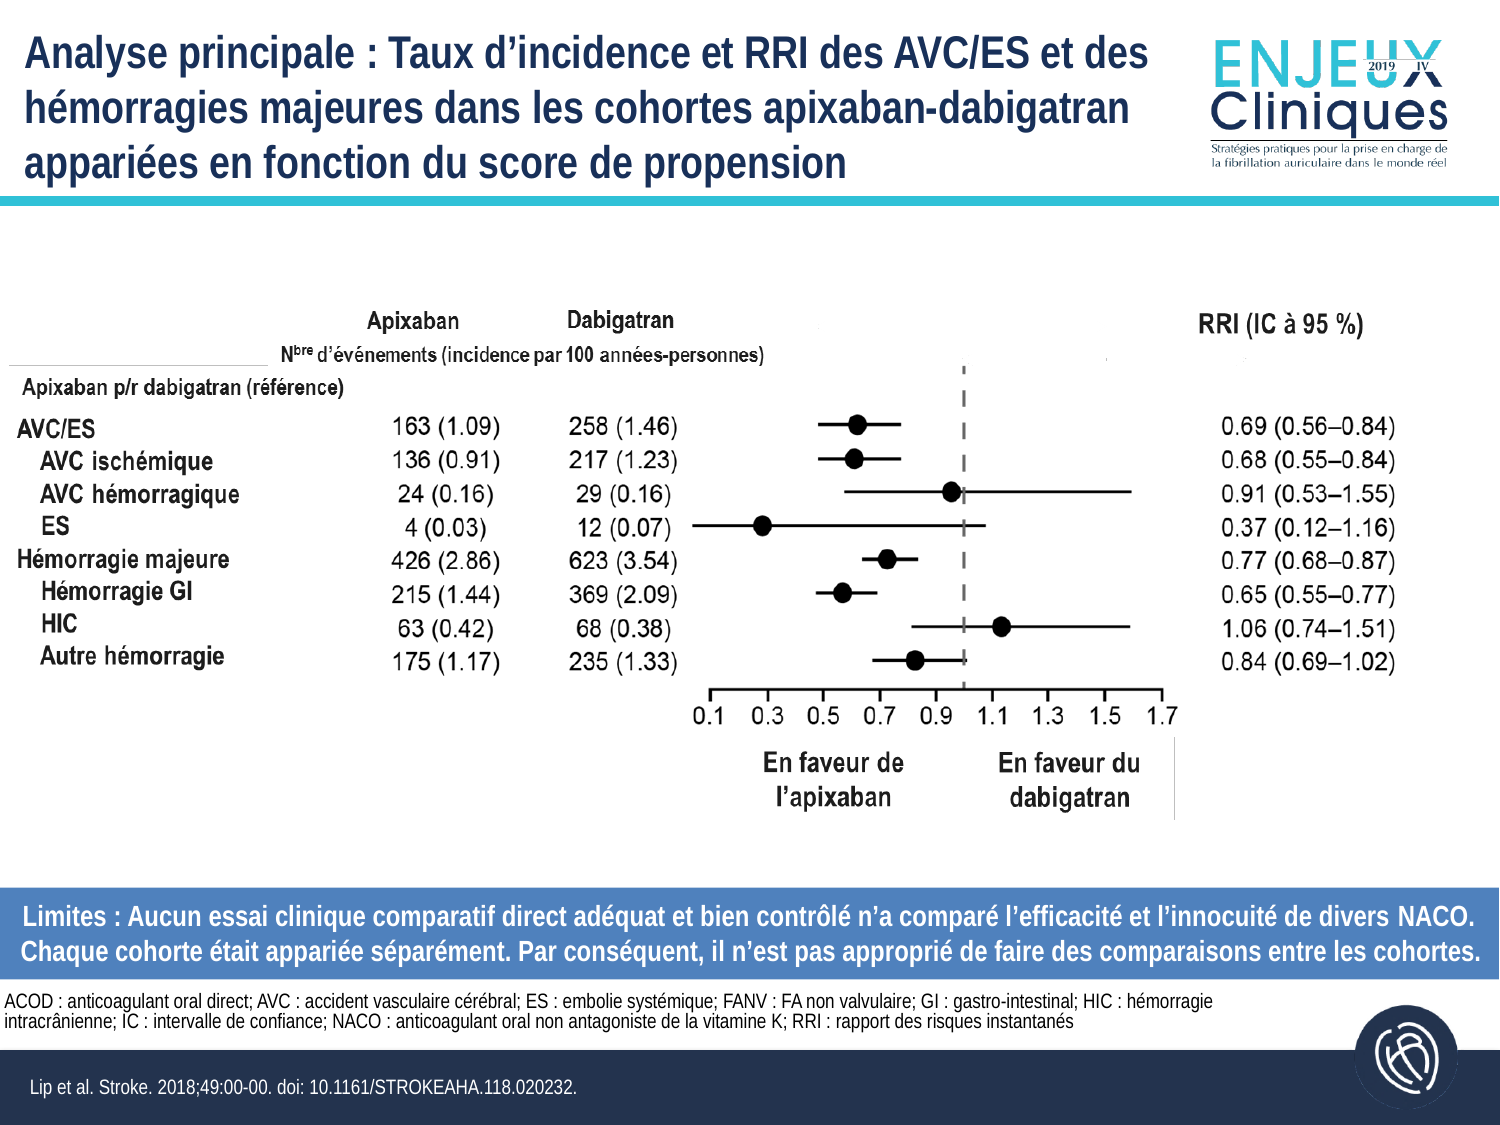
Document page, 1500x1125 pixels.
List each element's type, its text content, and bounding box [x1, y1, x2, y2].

text_box Analyse principale : Taux d’incidence et RRI des AVC/ES et des hémorragies majeures dans les cohortes apixaban-dabigatran appariées en fonction du score de propension [9, 15, 1170, 196]
text_box Lip et al. Stroke. 2018;49:00-00. doi: 10.1161/STROKEAHA.118.020232. [15, 1066, 1110, 1106]
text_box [0, 887, 1500, 983]
picture [1345, 998, 1464, 1116]
picture [1204, 33, 1451, 174]
text_box [0, 1049, 1500, 1125]
text_box ACOD : anticoagulant oral direct; AVC : accident vasculaire cérébral; ES : embolie systémique; FANV : FA non valvulaire; GI : gastro-intestinal; HIC : hémorragie intracrânienne; IC : intervalle de confiance; NACO : anticoagulant oral non antagoniste de la vitamine K; RRI : rapport des risques instantanés [4, 992, 1310, 1033]
picture [0, 295, 1500, 830]
